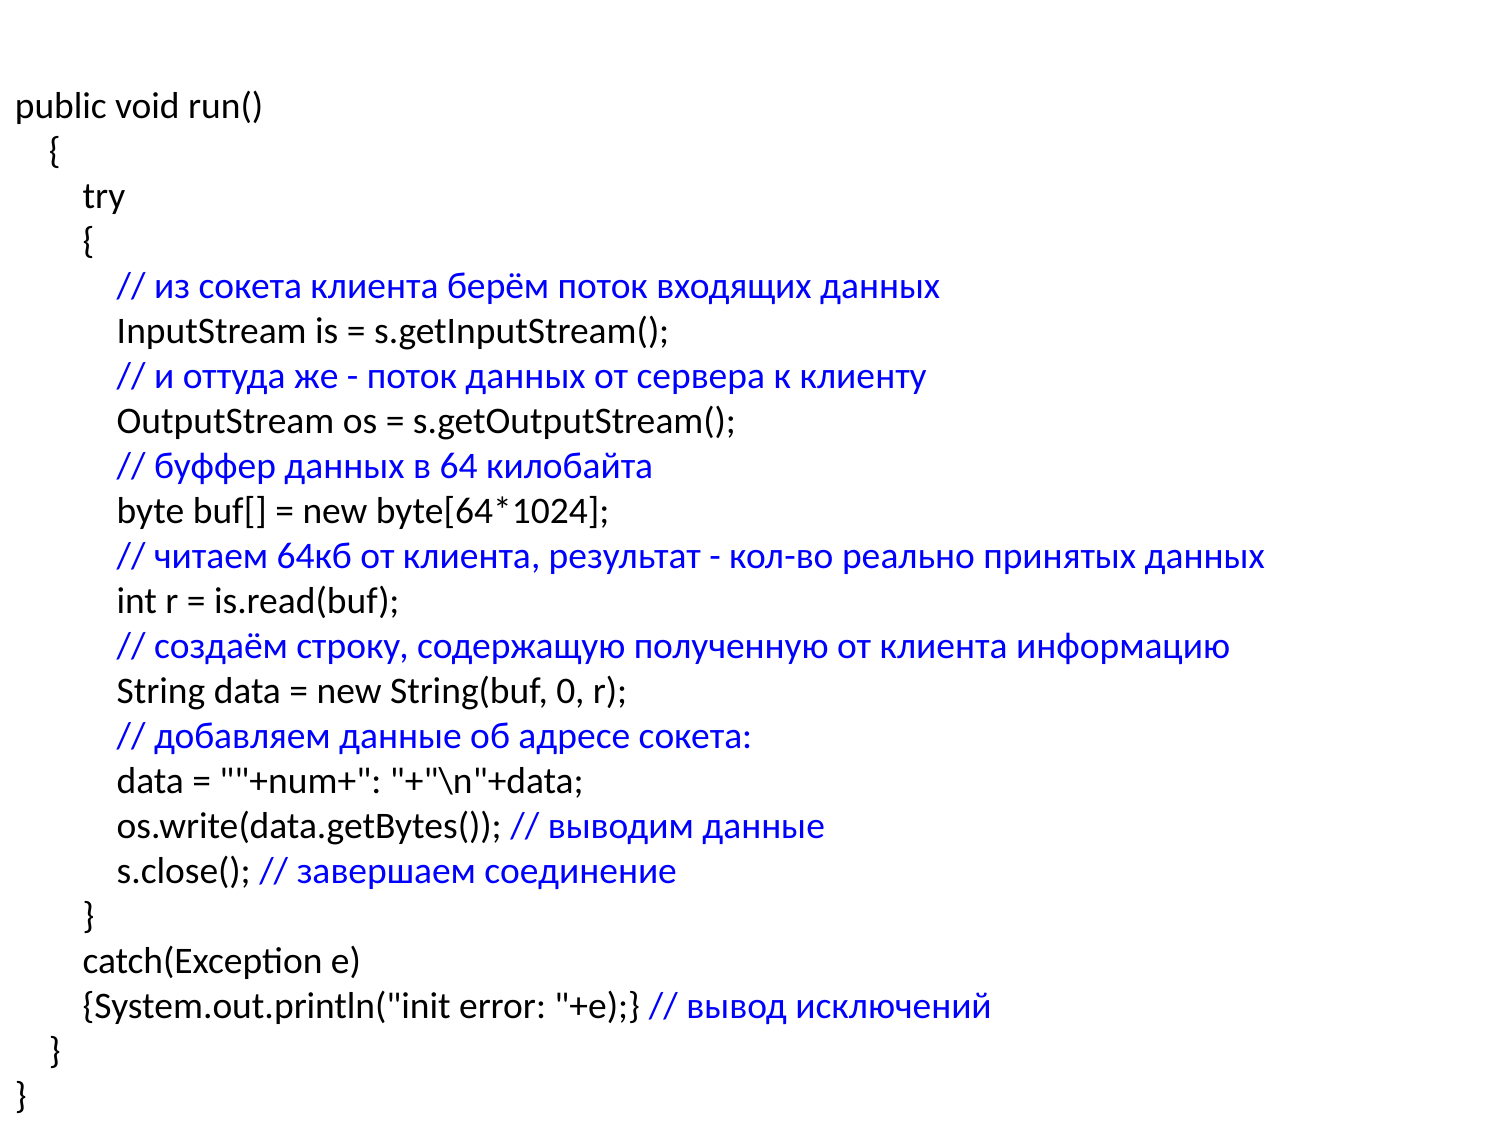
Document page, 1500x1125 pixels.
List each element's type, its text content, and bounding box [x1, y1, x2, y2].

text_box public void run() { try { // из сокета клиента берём поток входящих данных InputStream is = s.getInputStream(); // и оттуда же - поток данных от сервера к клиенту OutputStream os = s.getOutputStream(); // буффер данных в 64 килобайта byte buf[] = new byte[64*1024]; // читаем 64кб от клиента, результат - кол-во реально принятых данных int r = is.read(buf); // создаём строку, содержащую полученную от клиента информацию String data = new String(buf, 0, r); // добавляем данные об адресе сокета: data = ""+num+": "+"\n"+data; os.write(data.getBytes()); // выводим данные s.close(); // завершаем соединение } catch(Exception e) {System.out.println("init error: "+e);} // вывод исключений } } [0, 73, 1500, 1124]
